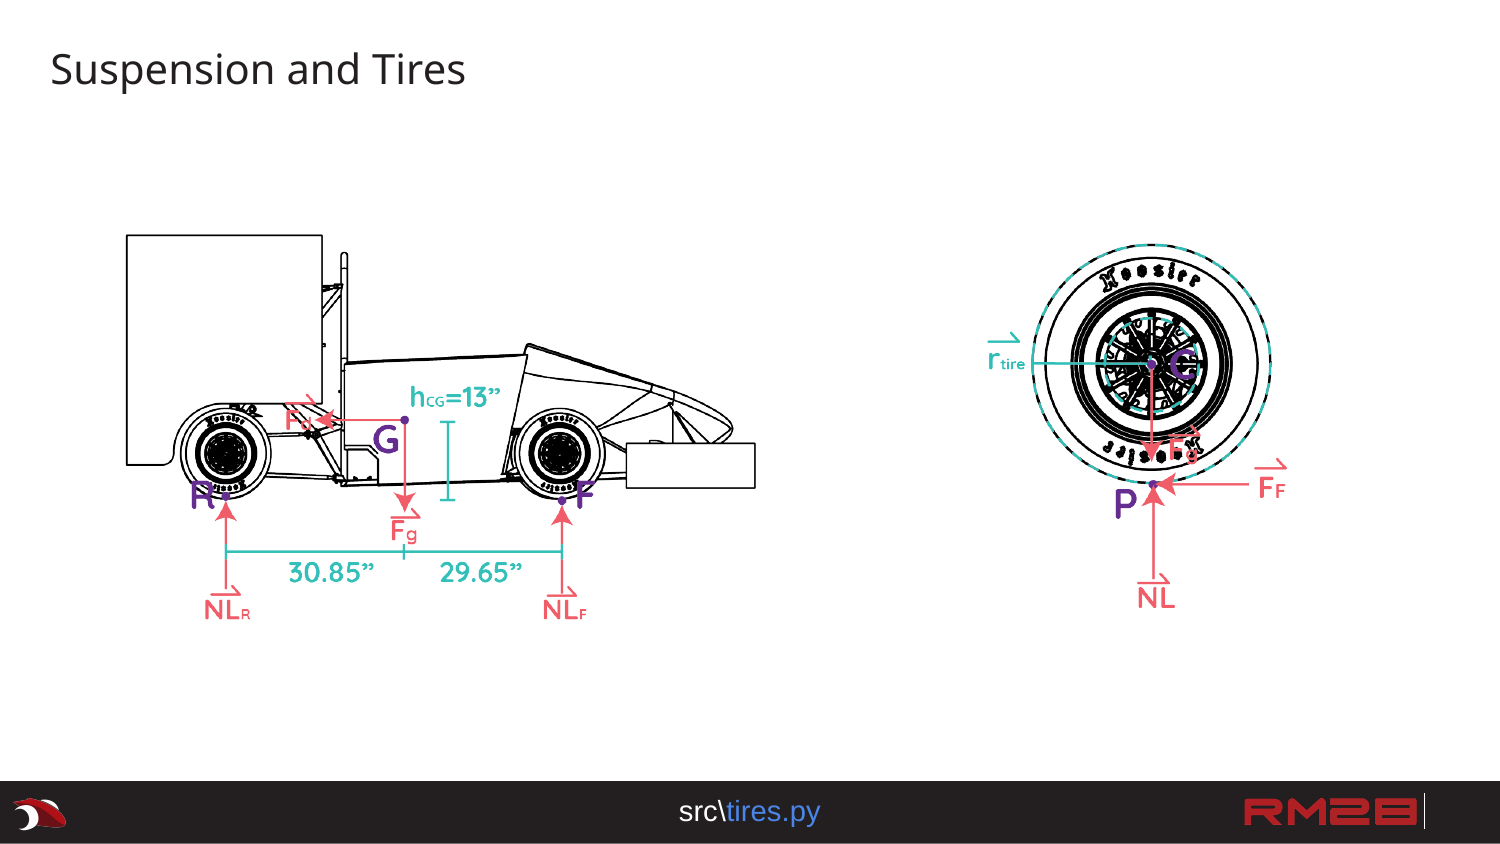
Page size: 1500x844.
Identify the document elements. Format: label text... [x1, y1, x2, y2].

text_box src\tires.py [0, 777, 1500, 844]
picture [967, 222, 1325, 622]
title Suspension and Tires [39, 35, 637, 105]
picture [102, 200, 776, 644]
